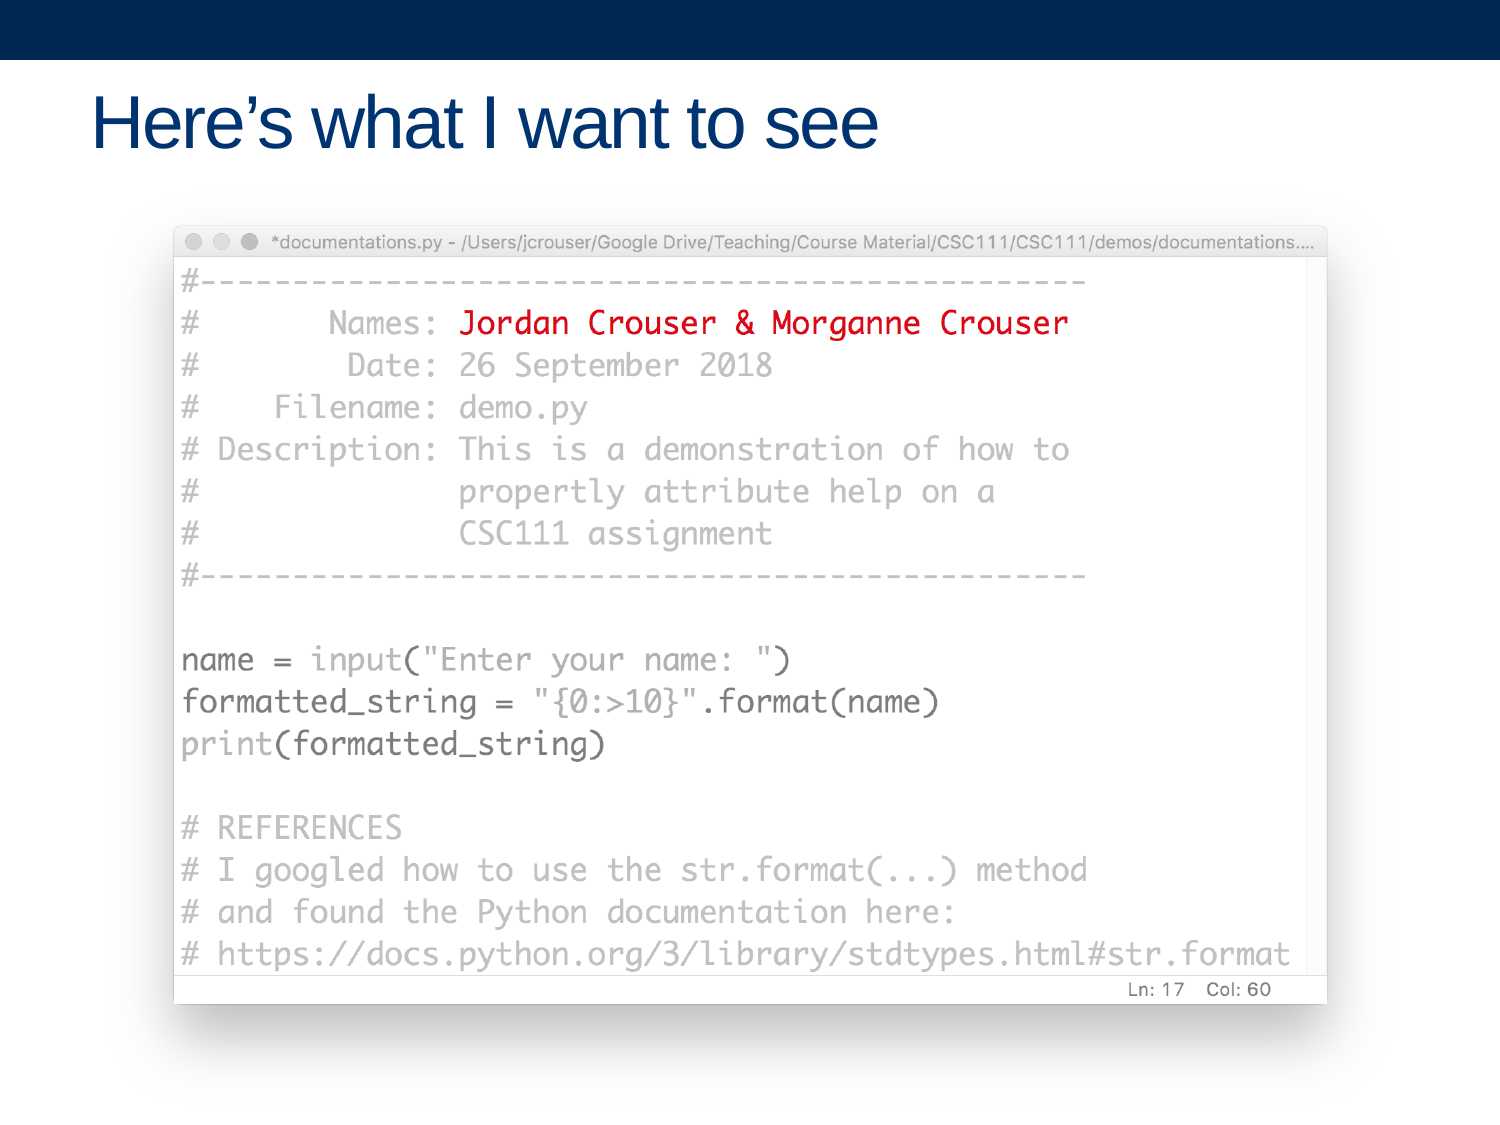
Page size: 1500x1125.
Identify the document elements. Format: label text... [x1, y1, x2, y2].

title Here’s what I want to see [75, 37, 1425, 200]
picture [452, 299, 1082, 344]
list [95, 180, 1405, 1116]
